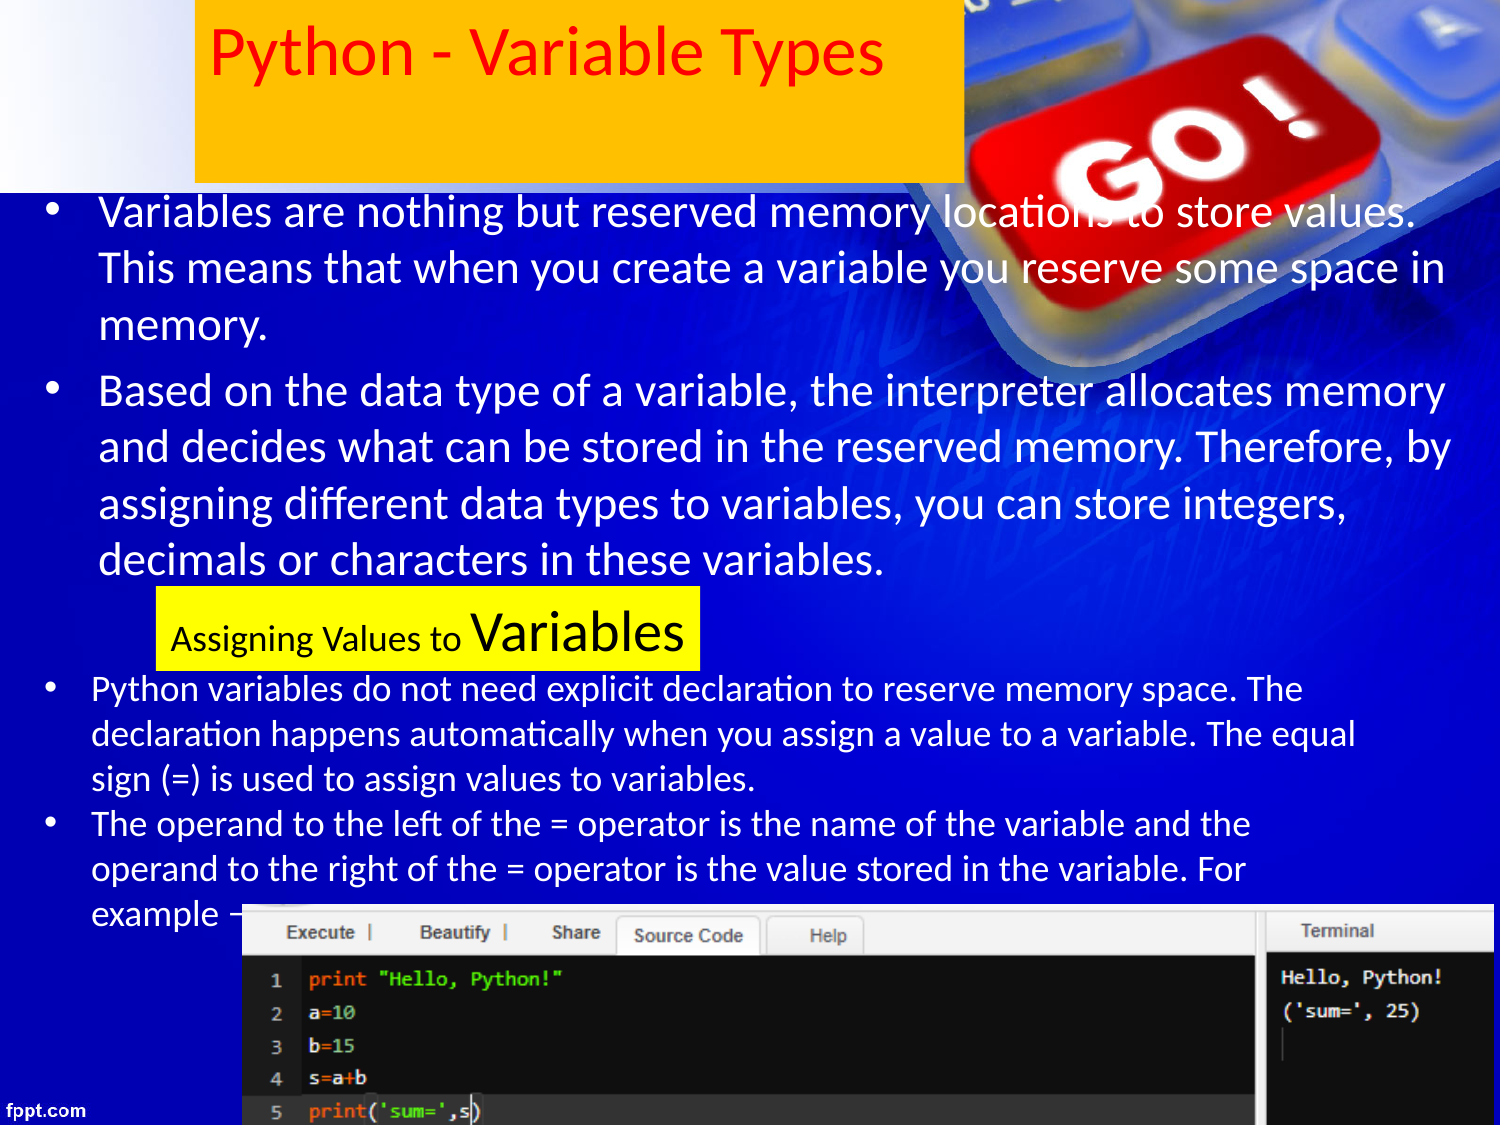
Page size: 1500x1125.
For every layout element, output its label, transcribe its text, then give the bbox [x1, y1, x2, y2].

text_box Assigning Values to Variables [155, 586, 701, 671]
title Python - Variable Types [194, 0, 965, 172]
list Variables are nothing but reserved memory locations to store values. This means that when you create a variable you reserve some space in memory. Based on the data type of a variable, the interpreter allocates memory and decides what can be stored in the reserved memory. Therefore, by assigning different data types to variables, you can store integers, decimals or characters in these variables. [29, 172, 1500, 593]
text_box Python variables do not need explicit declaration to reserve memory space. The declaration happens automatically when you assign a value to a variable. The equal sign (=) is used to assign values to variables. The operand to the left of the = operator is the name of the variable and the operand to the right of the = operator is the value stored in the variable. For example − [29, 656, 1377, 987]
picture [965, 0, 1500, 172]
picture [0, 0, 1500, 1125]
